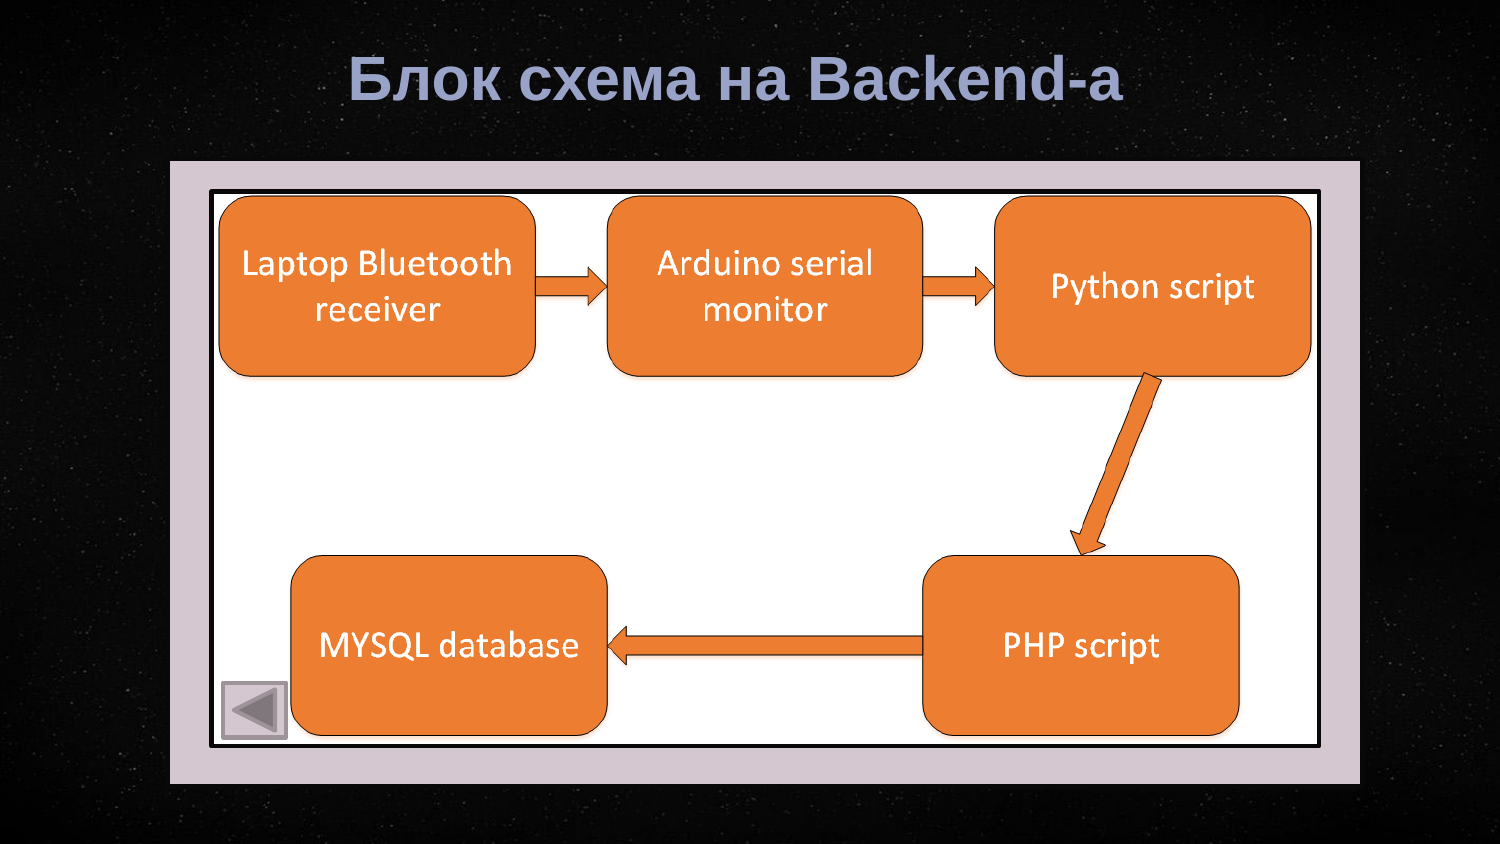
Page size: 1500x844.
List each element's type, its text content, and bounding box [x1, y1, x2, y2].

text_box Блок схема на Backend-a [332, 30, 1198, 121]
picture [0, 0, 1500, 844]
text_box [165, 157, 1364, 788]
